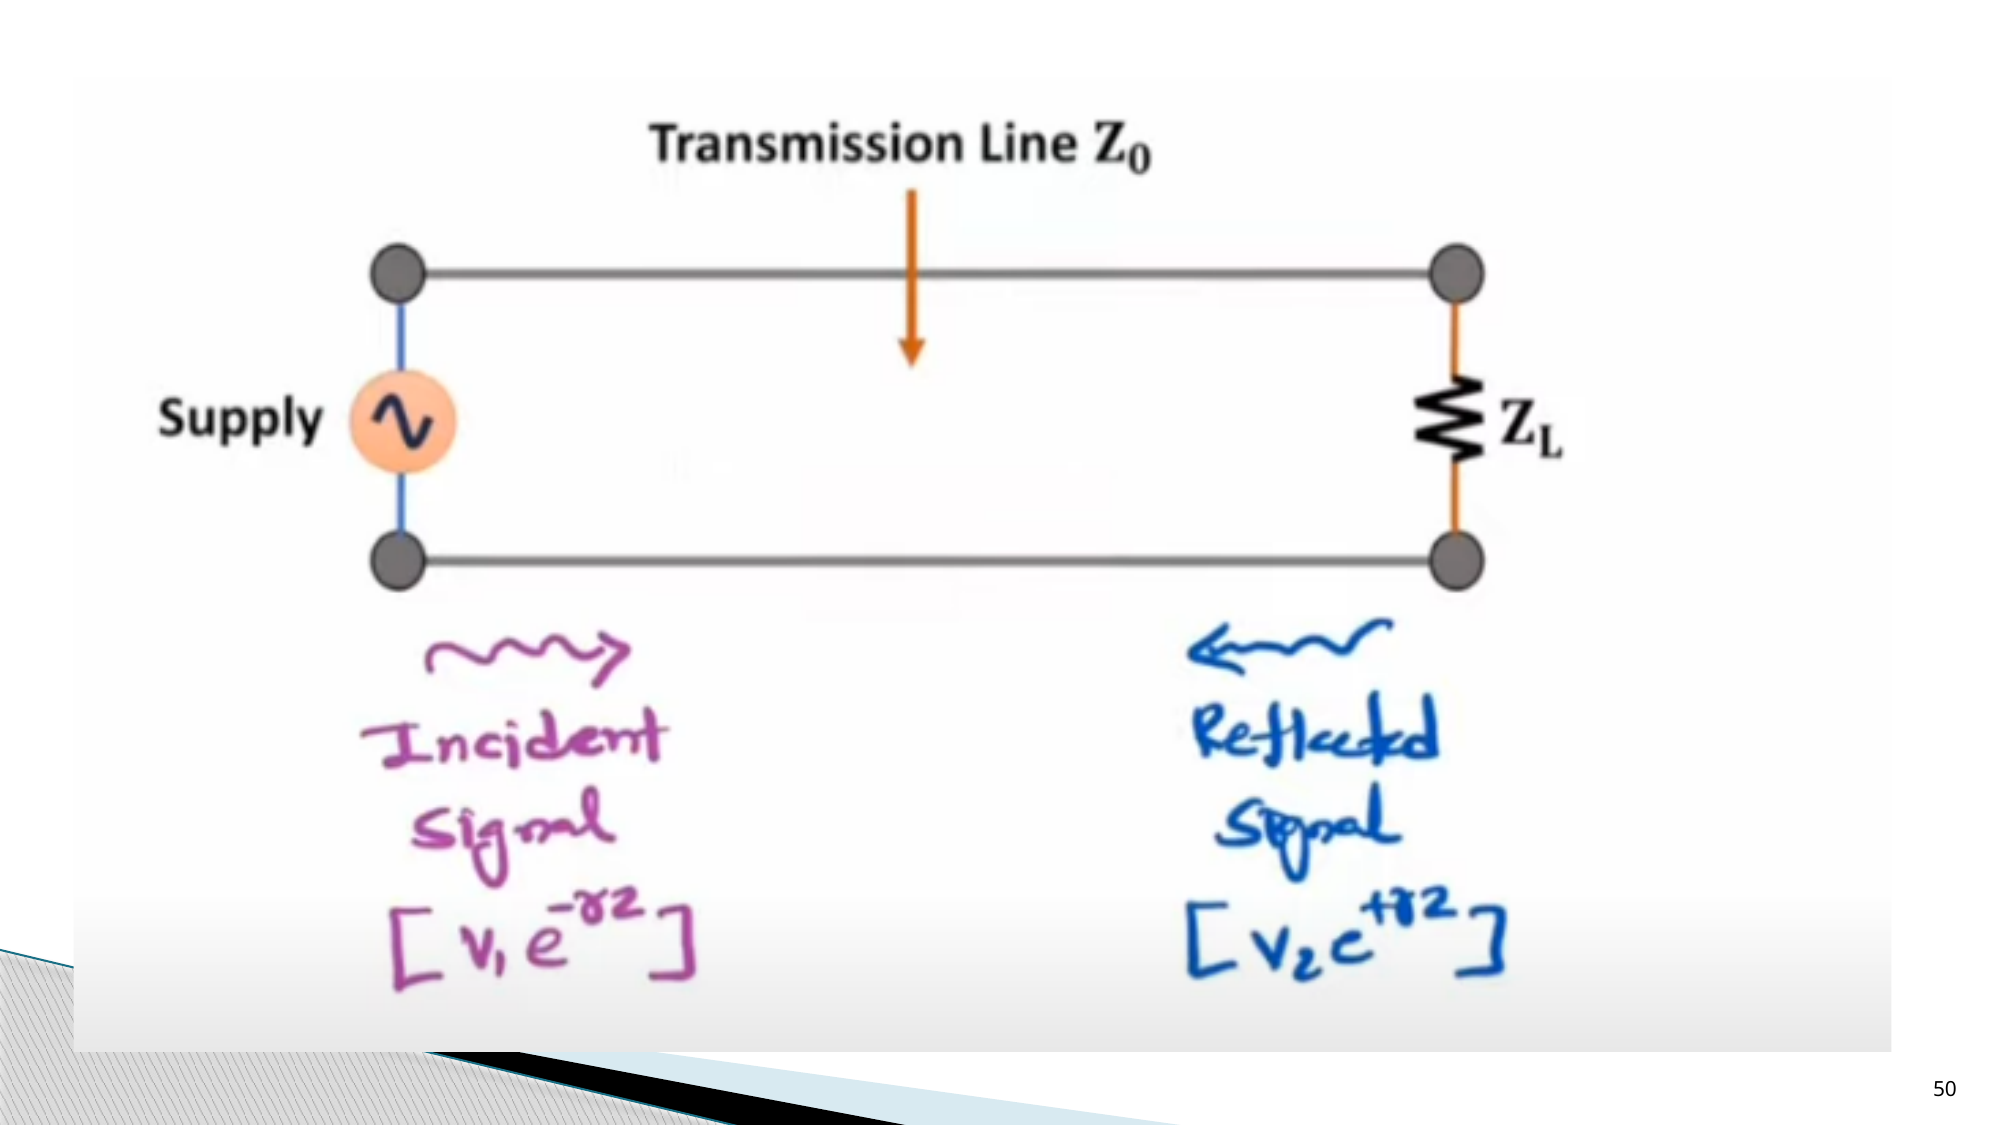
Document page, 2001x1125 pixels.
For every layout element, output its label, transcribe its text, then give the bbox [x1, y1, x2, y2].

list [73, 77, 1892, 1052]
slide_number 50 [1891, 1051, 1972, 1112]
